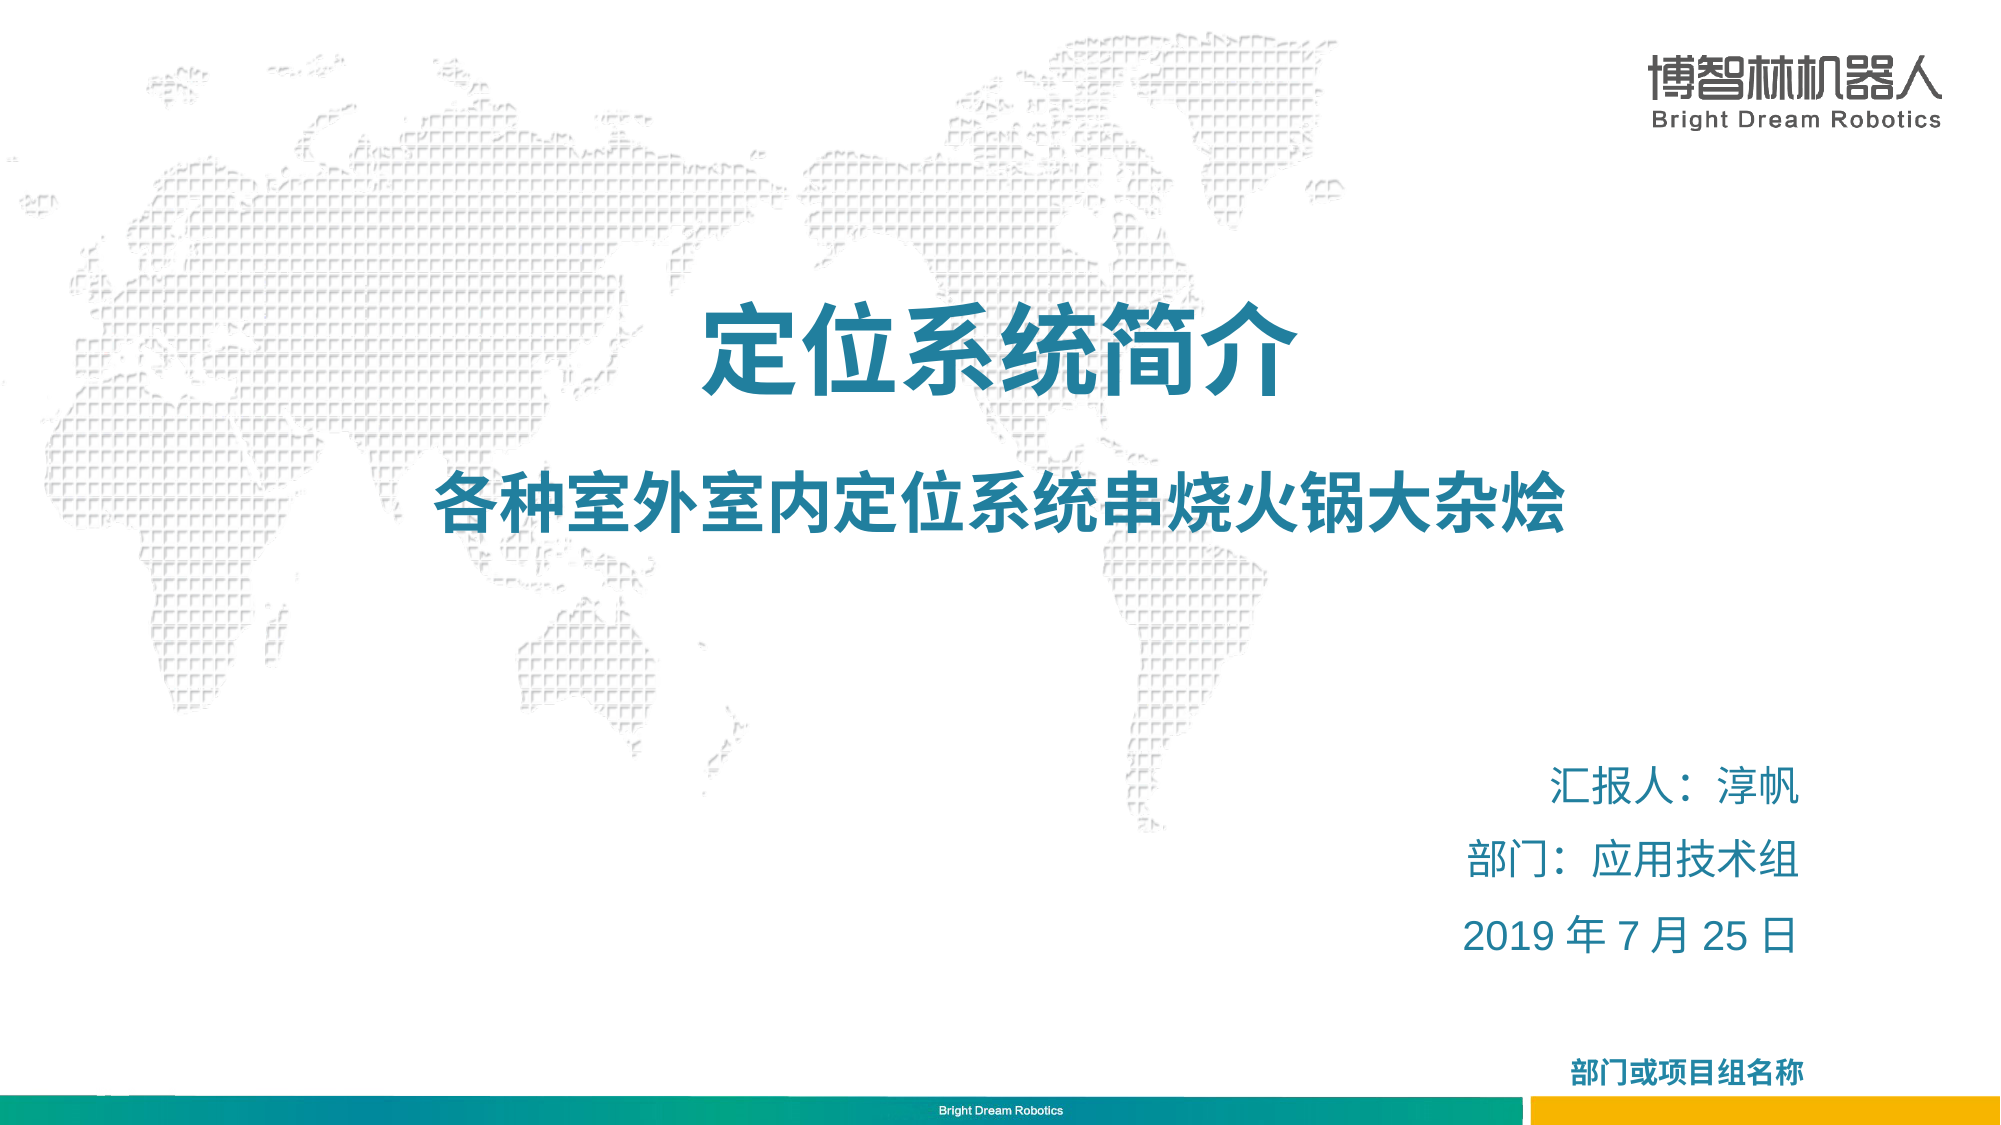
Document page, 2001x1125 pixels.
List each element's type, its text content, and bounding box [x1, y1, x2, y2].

list 各种室外室内定位系统串烧火锅大杂烩 [222, 453, 1778, 562]
list 汇报人：淳帆 [259, 752, 1816, 825]
list 定位系统简介 [222, 220, 1778, 393]
picture [0, 0, 2000, 1125]
list 2019年7月25日 [259, 900, 1816, 971]
list 部门：应用技术组 [259, 825, 1816, 899]
